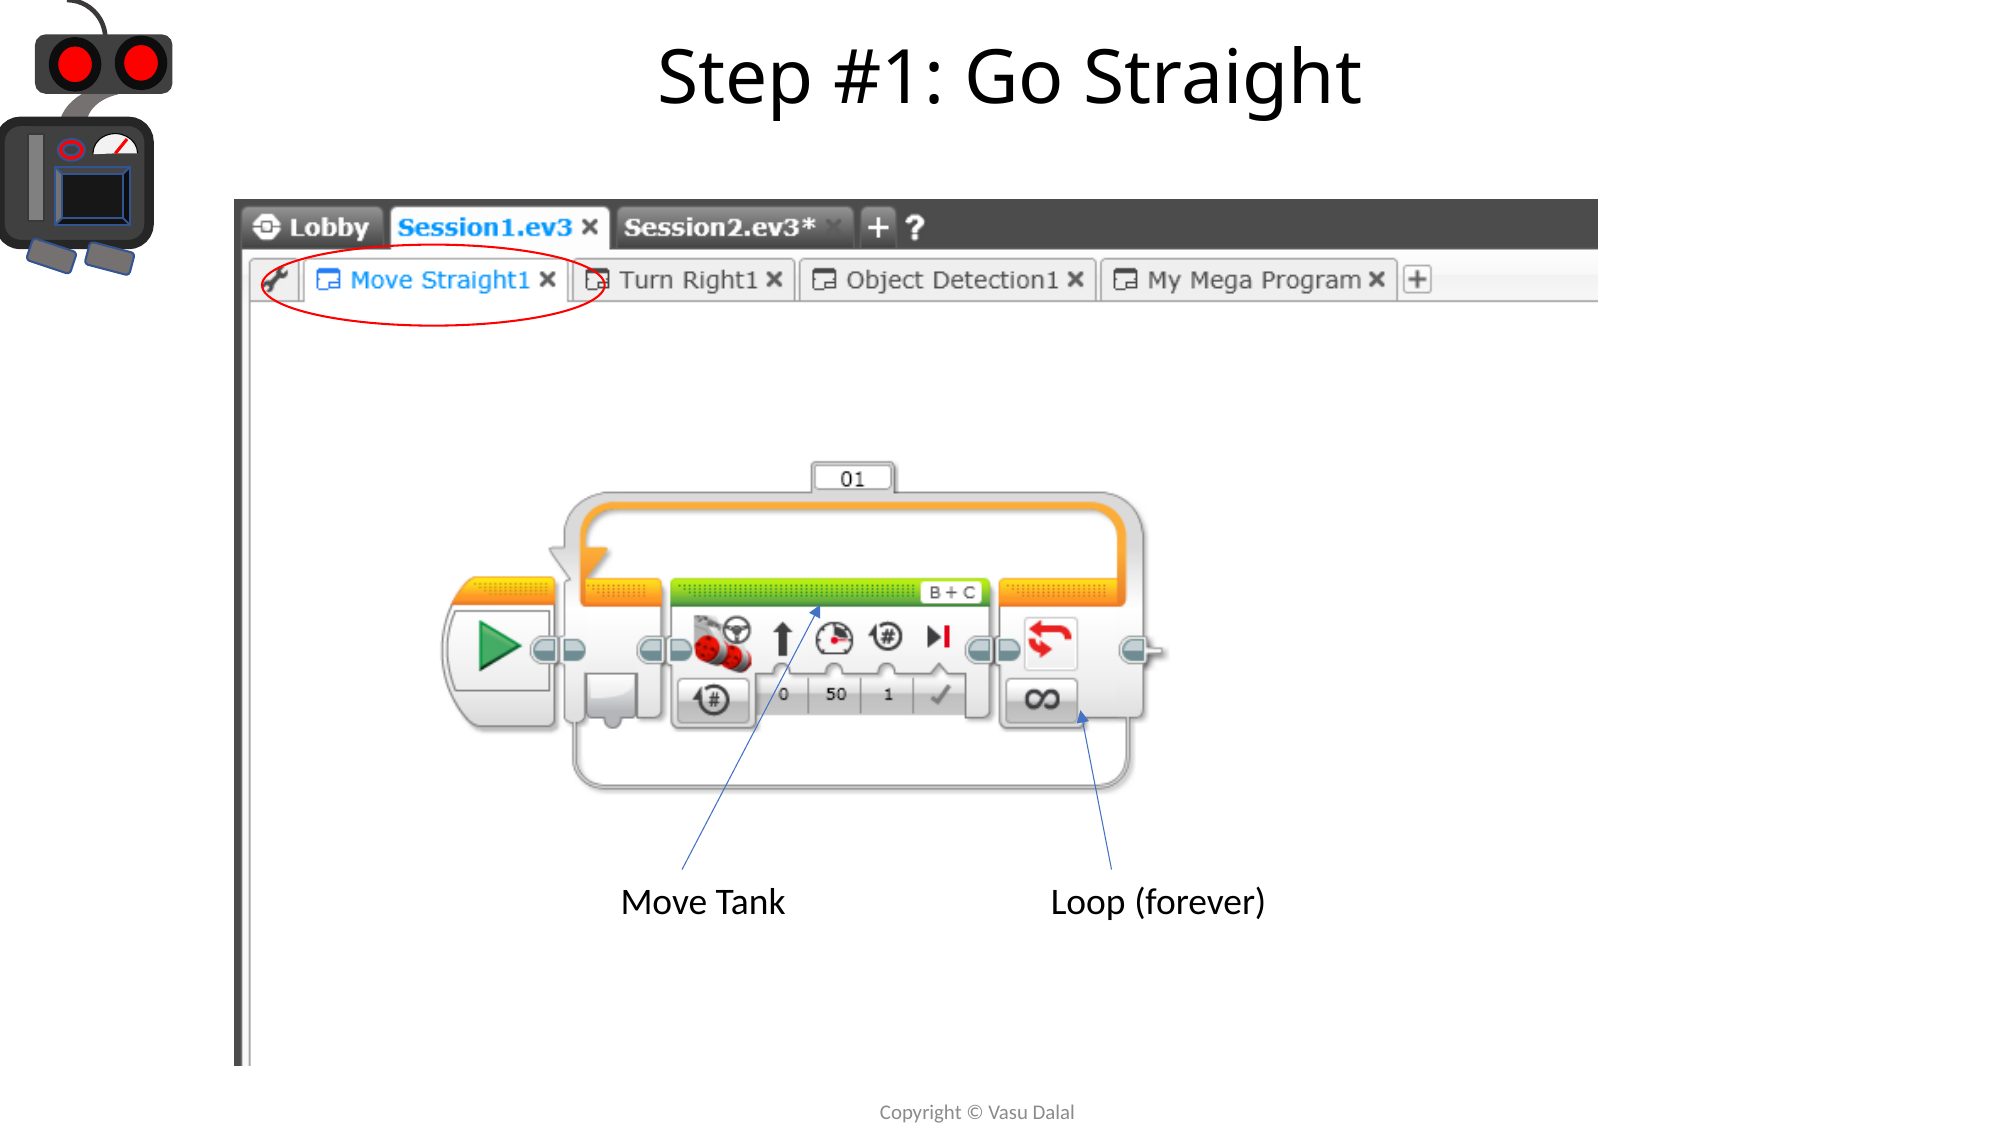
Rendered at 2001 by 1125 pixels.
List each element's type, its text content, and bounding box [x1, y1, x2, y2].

footer Copyright © Vasu Dalal [676, 1096, 1279, 1125]
title Step #1: Go Straight [147, 0, 1873, 189]
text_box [1034, 710, 1284, 931]
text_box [604, 604, 821, 931]
picture [234, 199, 1598, 1066]
